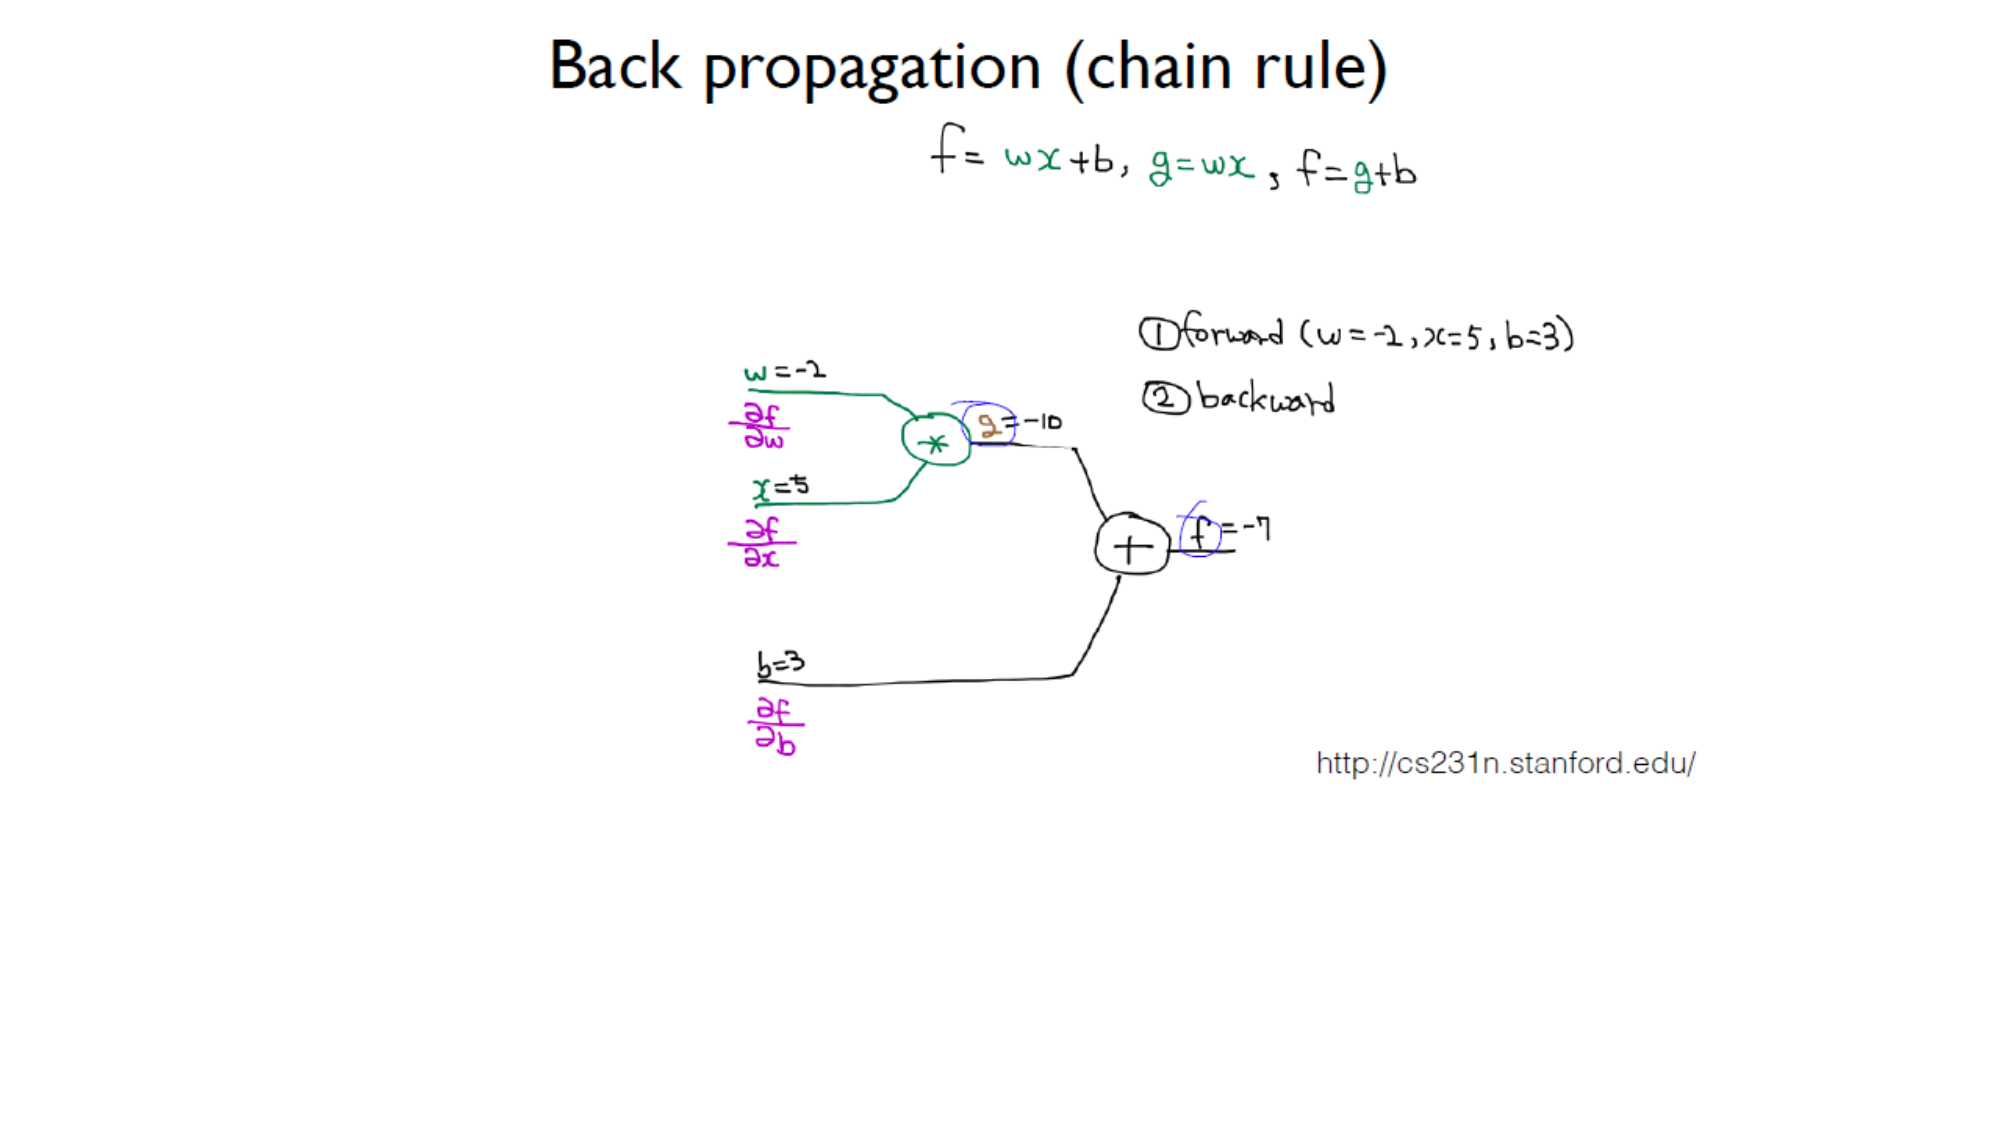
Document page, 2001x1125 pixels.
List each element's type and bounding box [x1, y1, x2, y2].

picture [268, 7, 1707, 789]
